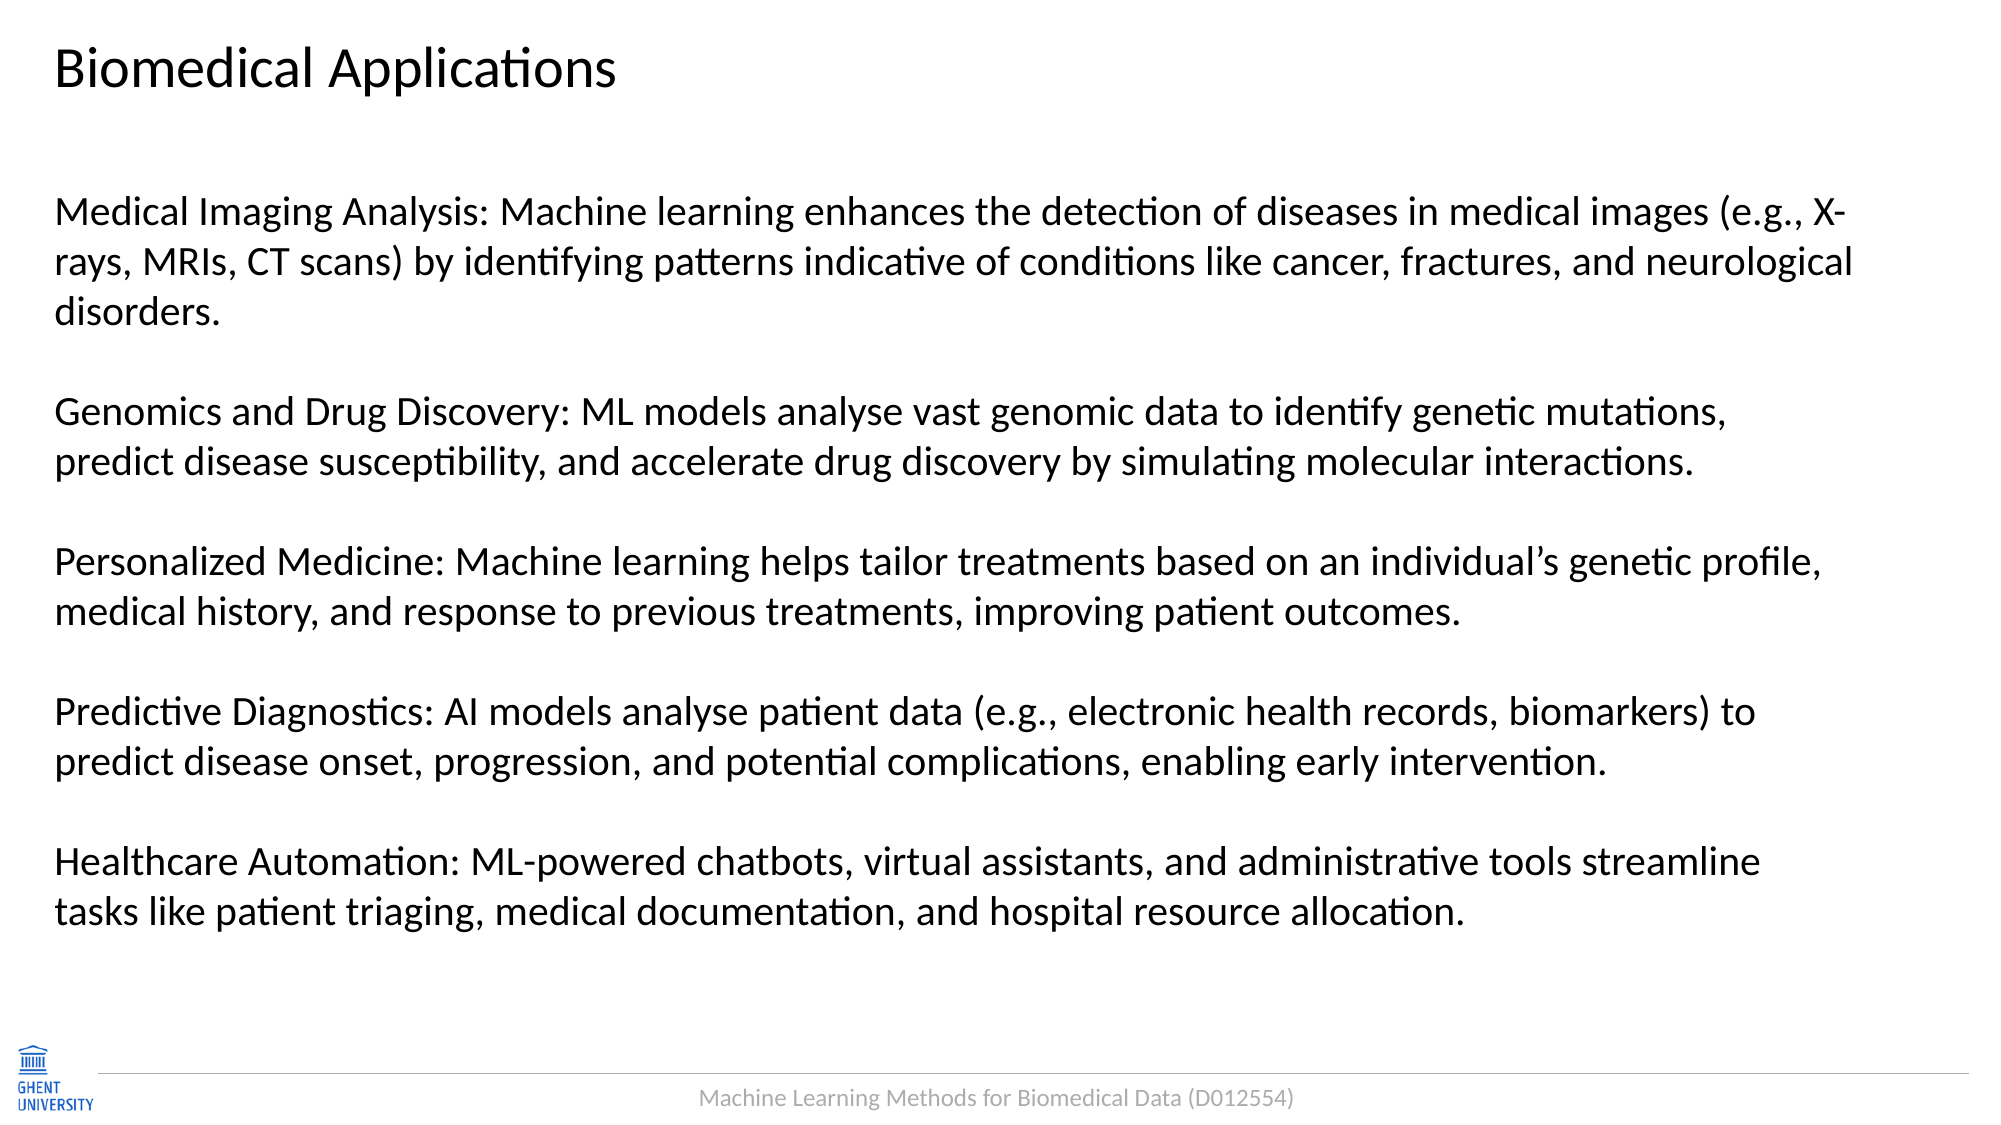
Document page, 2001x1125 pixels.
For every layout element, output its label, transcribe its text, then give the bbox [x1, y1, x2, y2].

text_box Machine Learning Methods for Biomedical Data (D012554) [10, 1074, 1990, 1120]
text_box Medical Imaging Analysis: Machine learning enhances the detection of diseases in medical images (e.g., X-rays, MRIs, CT scans) by identifying patterns indicative of conditions like cancer, fractures, and neurological disorders. Genomics and Drug Discovery: ML models analyse vast genomic data to identify genetic mutations, predict disease susceptibility, and accelerate drug discovery by simulating molecular interactions. Personalized Medicine: Machine learning helps tailor treatments based on an individual’s genetic profile, medical history, and response to previous treatments, improving patient outcomes. Predictive Diagnostics: AI models analyse patient data (e.g., electronic health records, biomarkers) to predict disease onset, progression, and potential complications, enabling early intervention. Healthcare Automation: ML-powered chatbots, virtual assistants, and administrative tools streamline tasks like patient triaging, medical documentation, and hospital resource allocation. [39, 176, 1871, 942]
picture [10, 1031, 101, 1118]
text_box Biomedical Applications [39, 21, 1967, 107]
